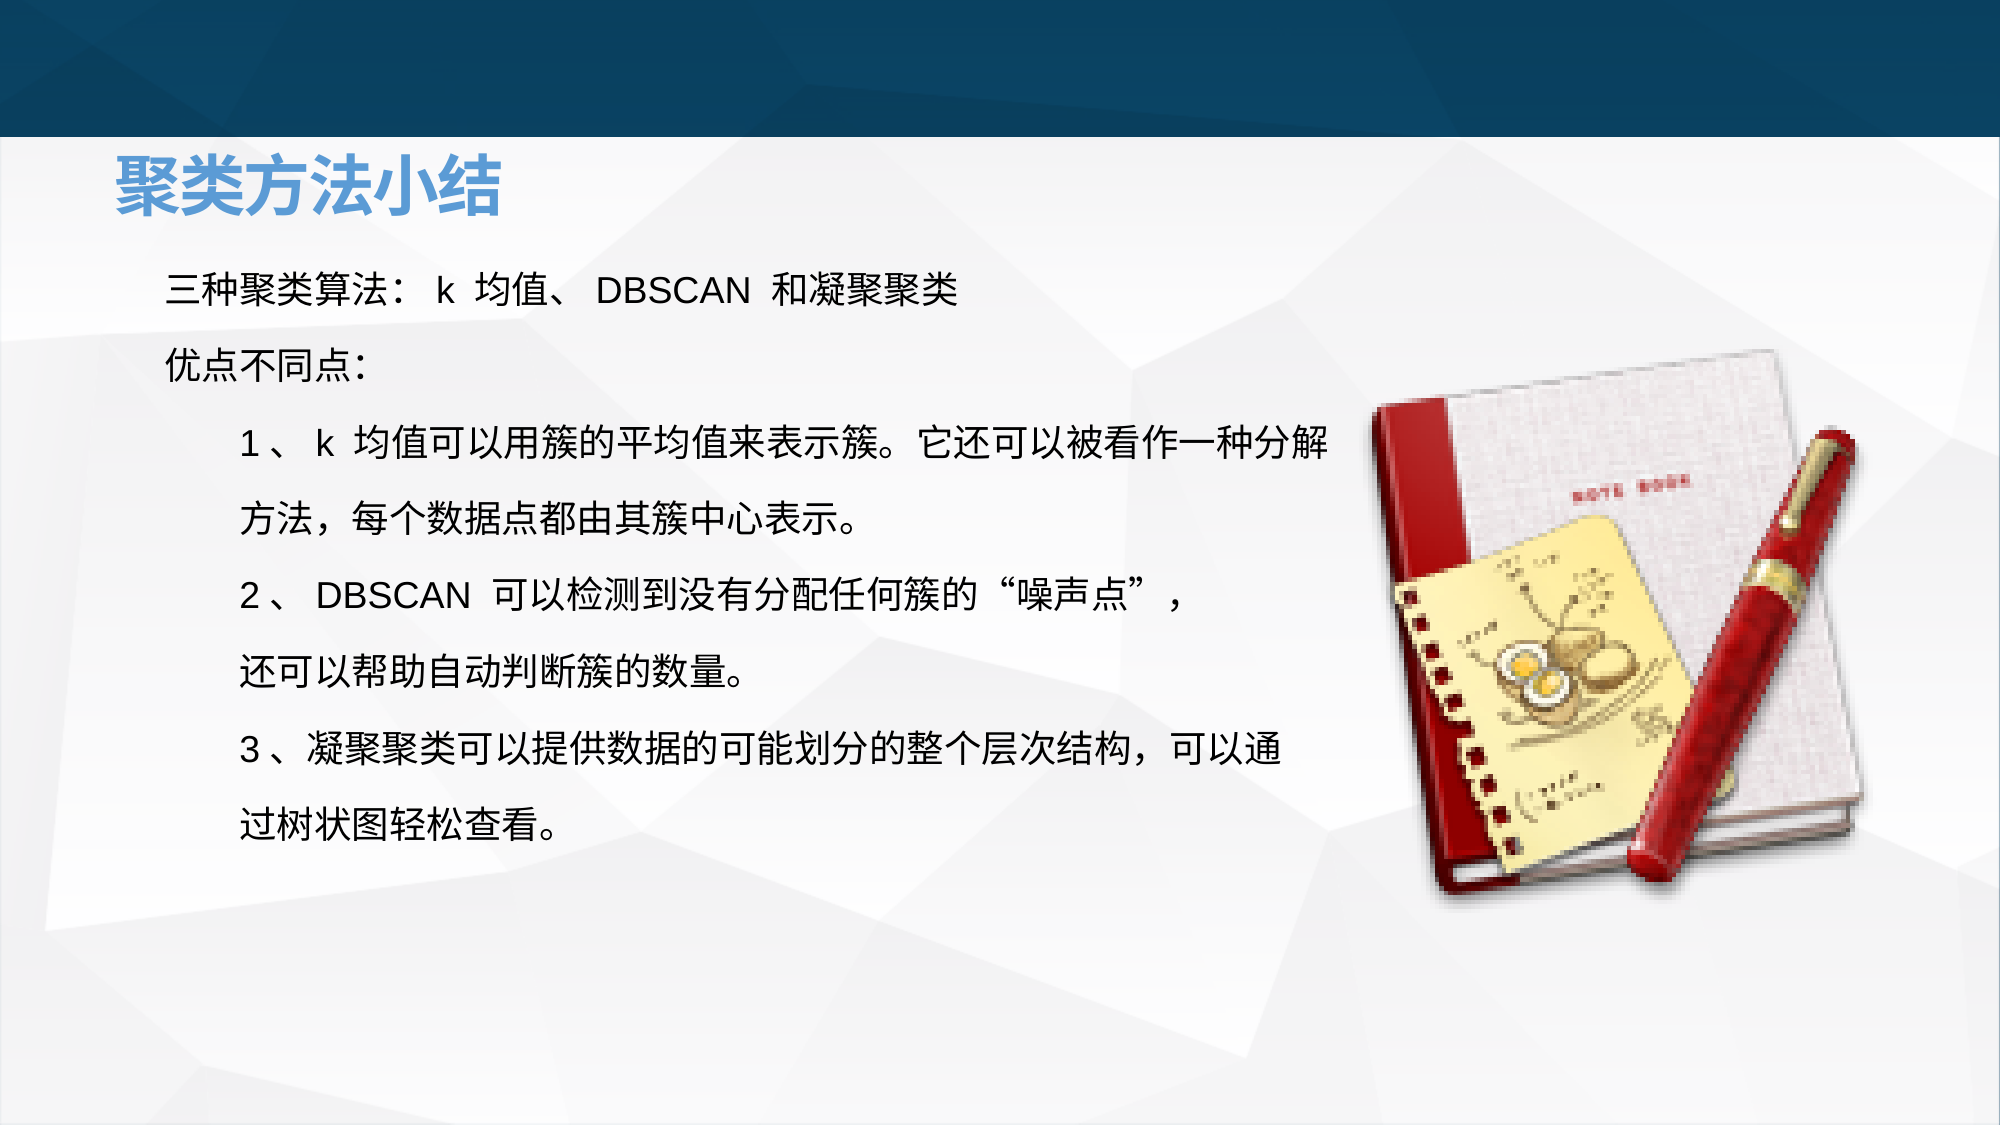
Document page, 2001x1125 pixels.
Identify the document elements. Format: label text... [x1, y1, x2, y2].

picture [0, 0, 2000, 1125]
text_box 三种聚类算法：k 均值、DBSCAN 和凝聚聚类 优点不同点： 1、k 均值可以用簇的平均值来表示簇。它还可以被看作一种分解 方法，每个数据点都由其簇中心表示。 2、DBSCAN 可以检测到没有分配任何簇的“噪声点”， 还可以帮助自动判断簇的数量。 3、凝聚聚类可以提供数据的可能划分的整个层次结构，可以通 过树状图轻松查看。 [74, 226, 1744, 854]
title 聚类方法小结 [99, 45, 1900, 233]
